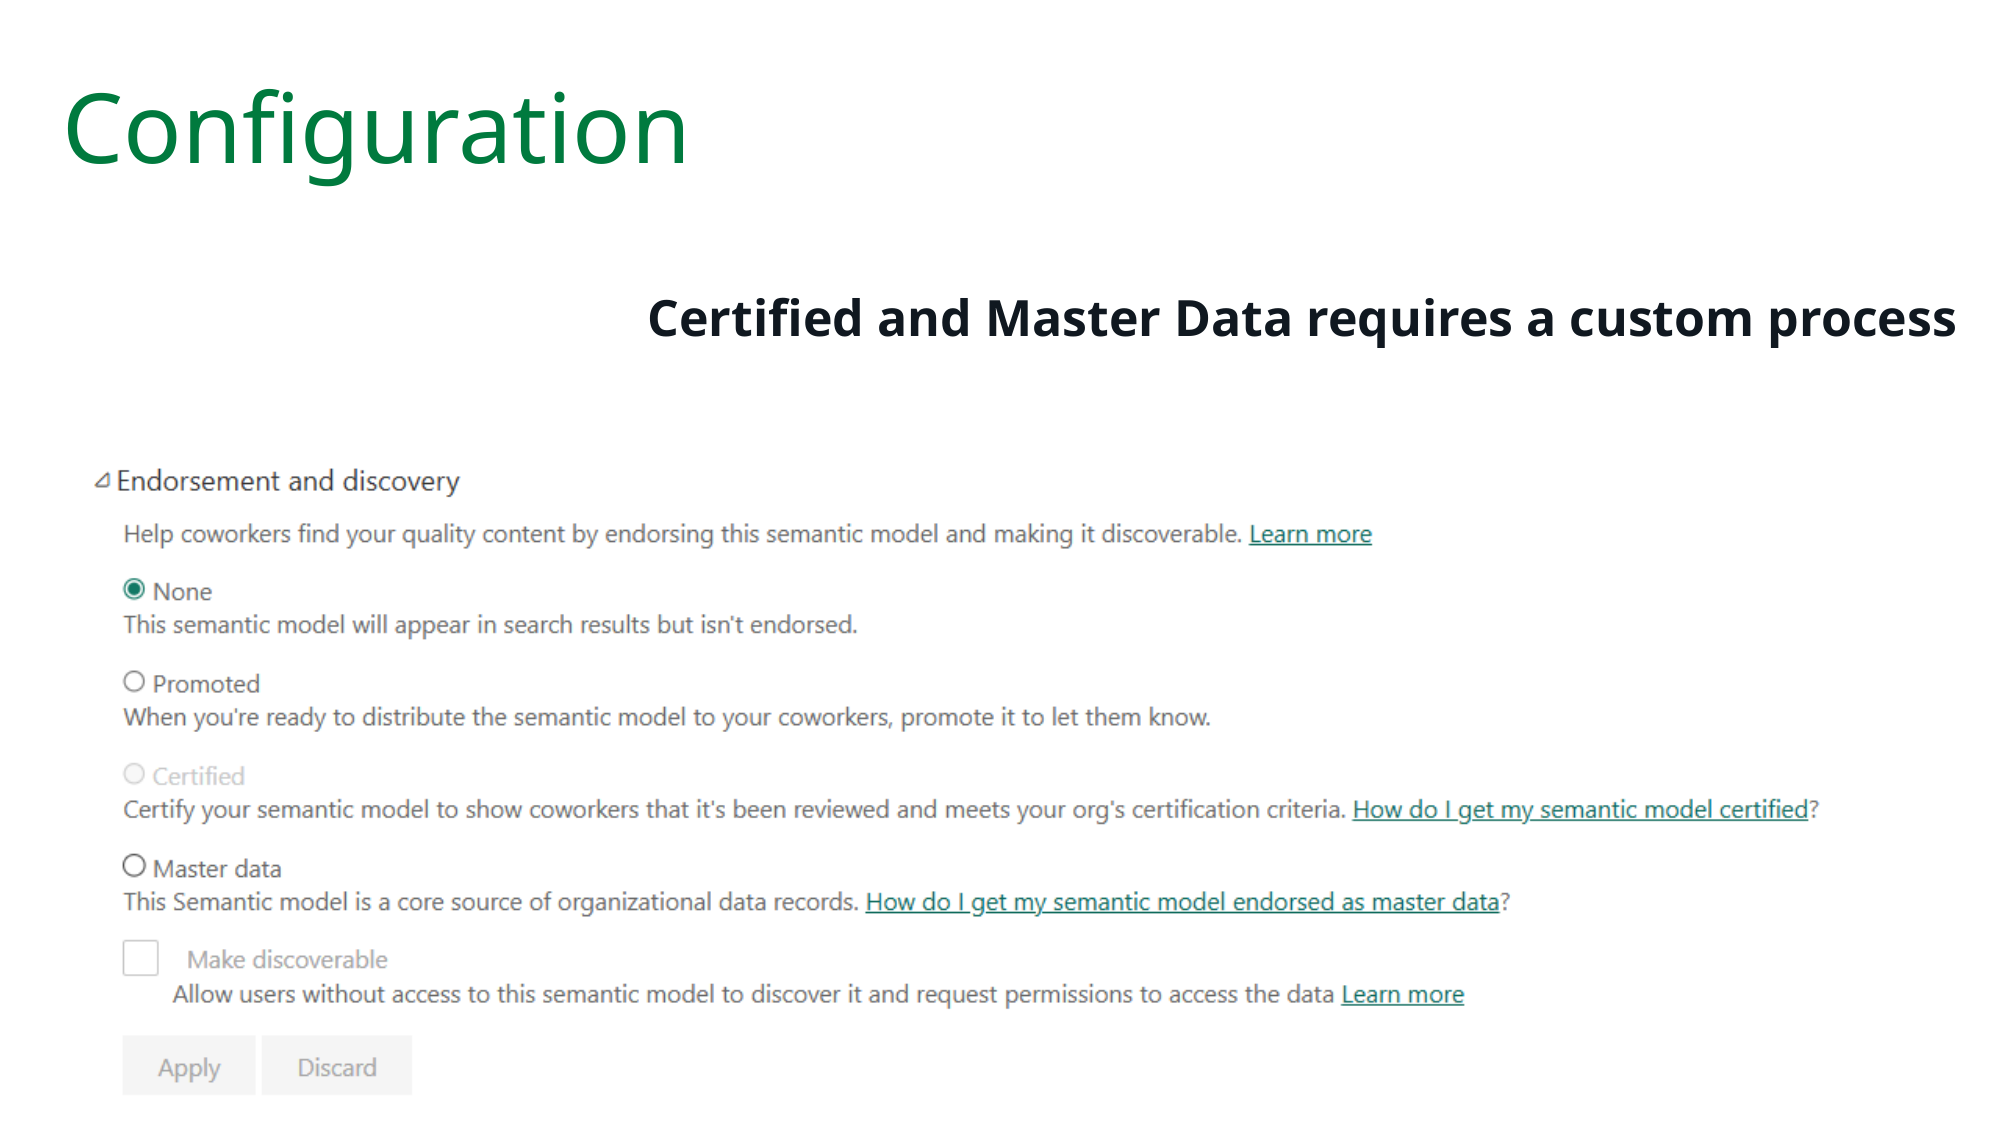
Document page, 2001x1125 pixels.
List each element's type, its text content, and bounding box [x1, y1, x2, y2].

title Configuration [62, 62, 1938, 188]
text_box Certified and Master Data requires a custom process [633, 279, 1972, 355]
picture [62, 447, 1868, 1114]
